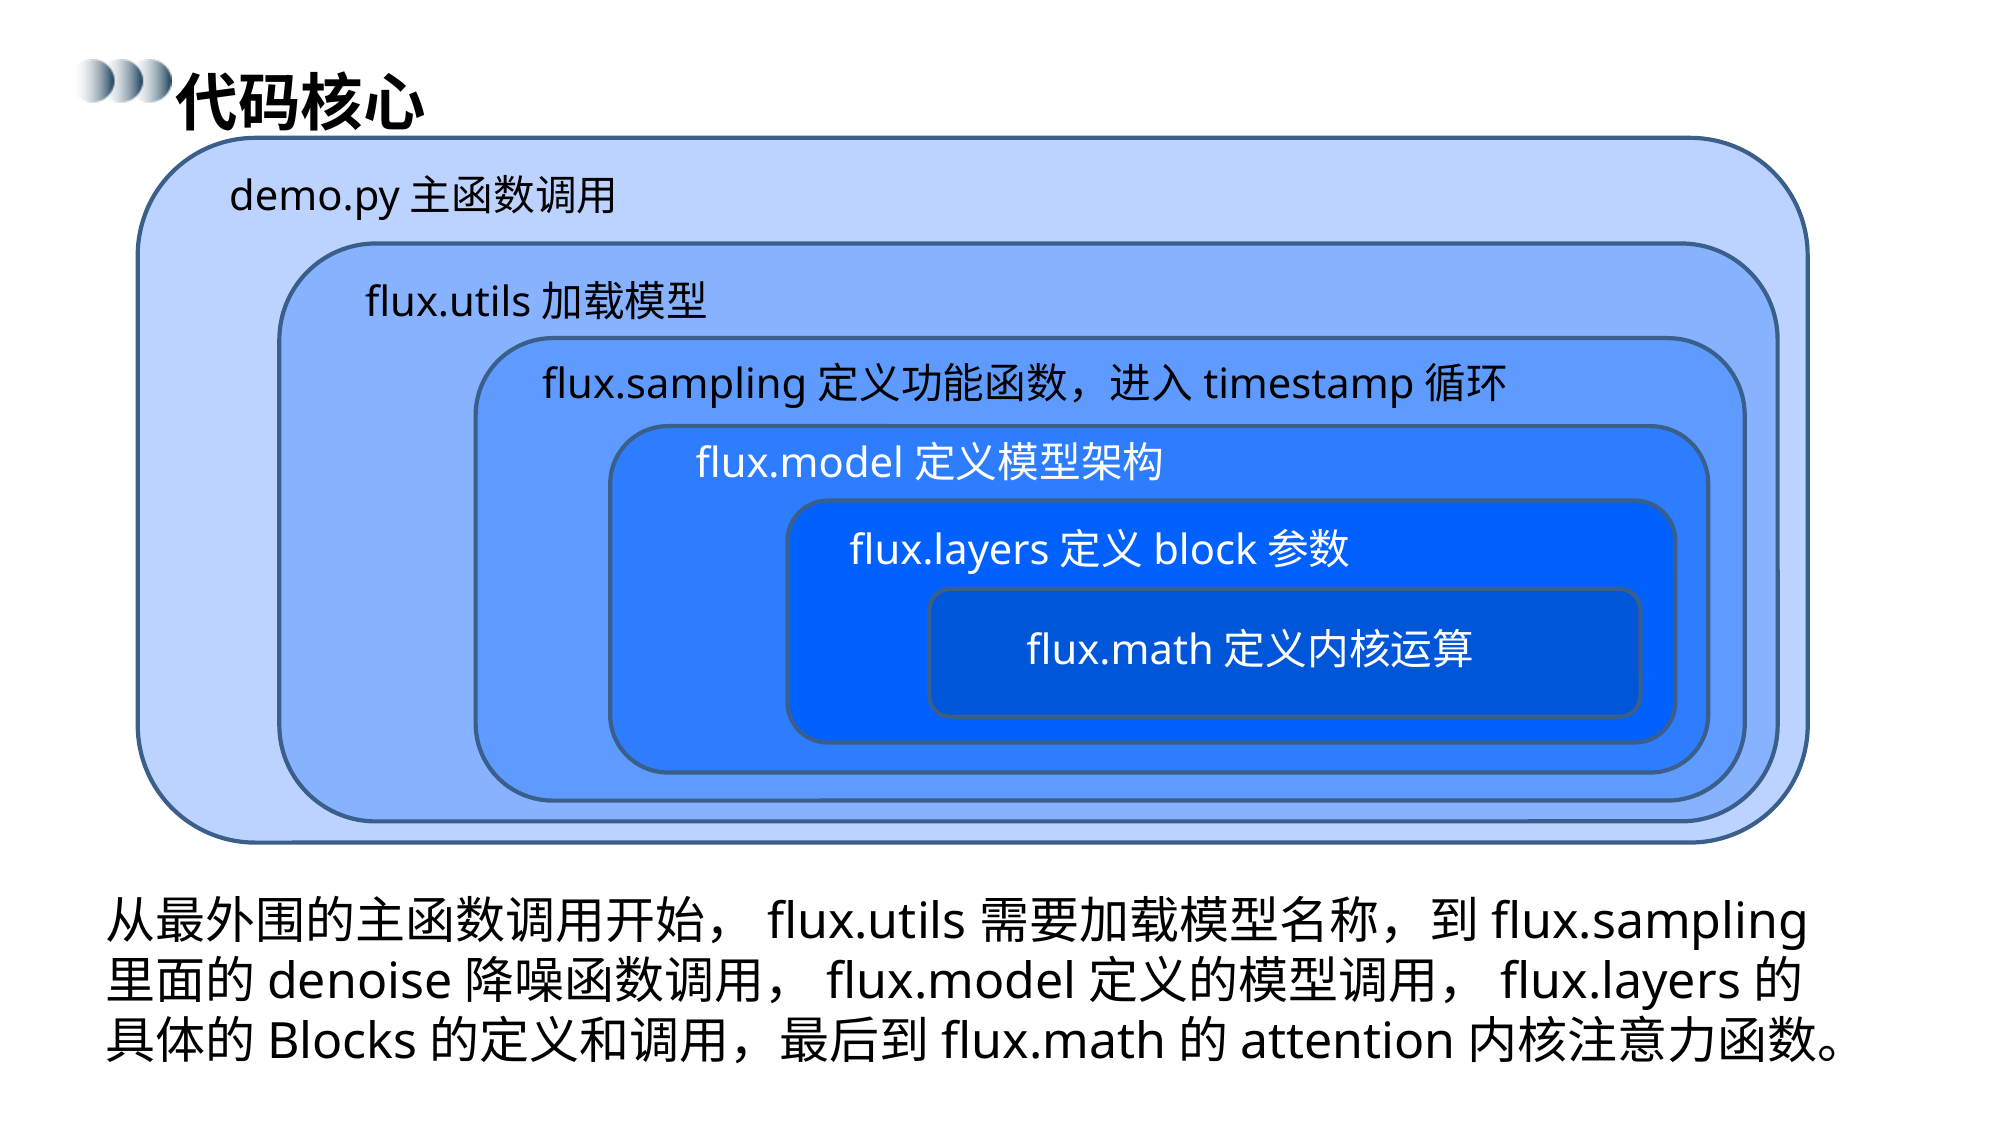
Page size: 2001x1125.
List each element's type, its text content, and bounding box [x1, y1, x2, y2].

text_box demo.py主函数调用 [214, 160, 881, 226]
text_box [785, 498, 1678, 745]
text_box flux.model定义模型架构 [680, 428, 1853, 493]
text_box [927, 586, 1643, 719]
text_box [135, 135, 1810, 845]
text_box flux.sampling定义功能函数，进入timestamp循环 [527, 349, 1700, 415]
text_box 从最外围的主函数调用开始，flux.utils需要加载模型名称，到flux.sampling里面的denoise降噪函数调用，flux.model定义的模型调用，flux.layers的具体的Blocks的定义和调用，最后到flux.math的attention内核注意力函数。 [90, 881, 1855, 1077]
picture [69, 55, 172, 108]
text_box [473, 335, 1747, 803]
text_box [608, 423, 1711, 775]
text_box flux.utils加载模型 [350, 267, 1017, 332]
text_box flux.layers定义block参数 [834, 515, 1382, 581]
text_box flux.math定义内核运算 [1011, 615, 1559, 681]
text_box 代码核心 [159, 16, 1700, 147]
text_box [277, 241, 1780, 824]
